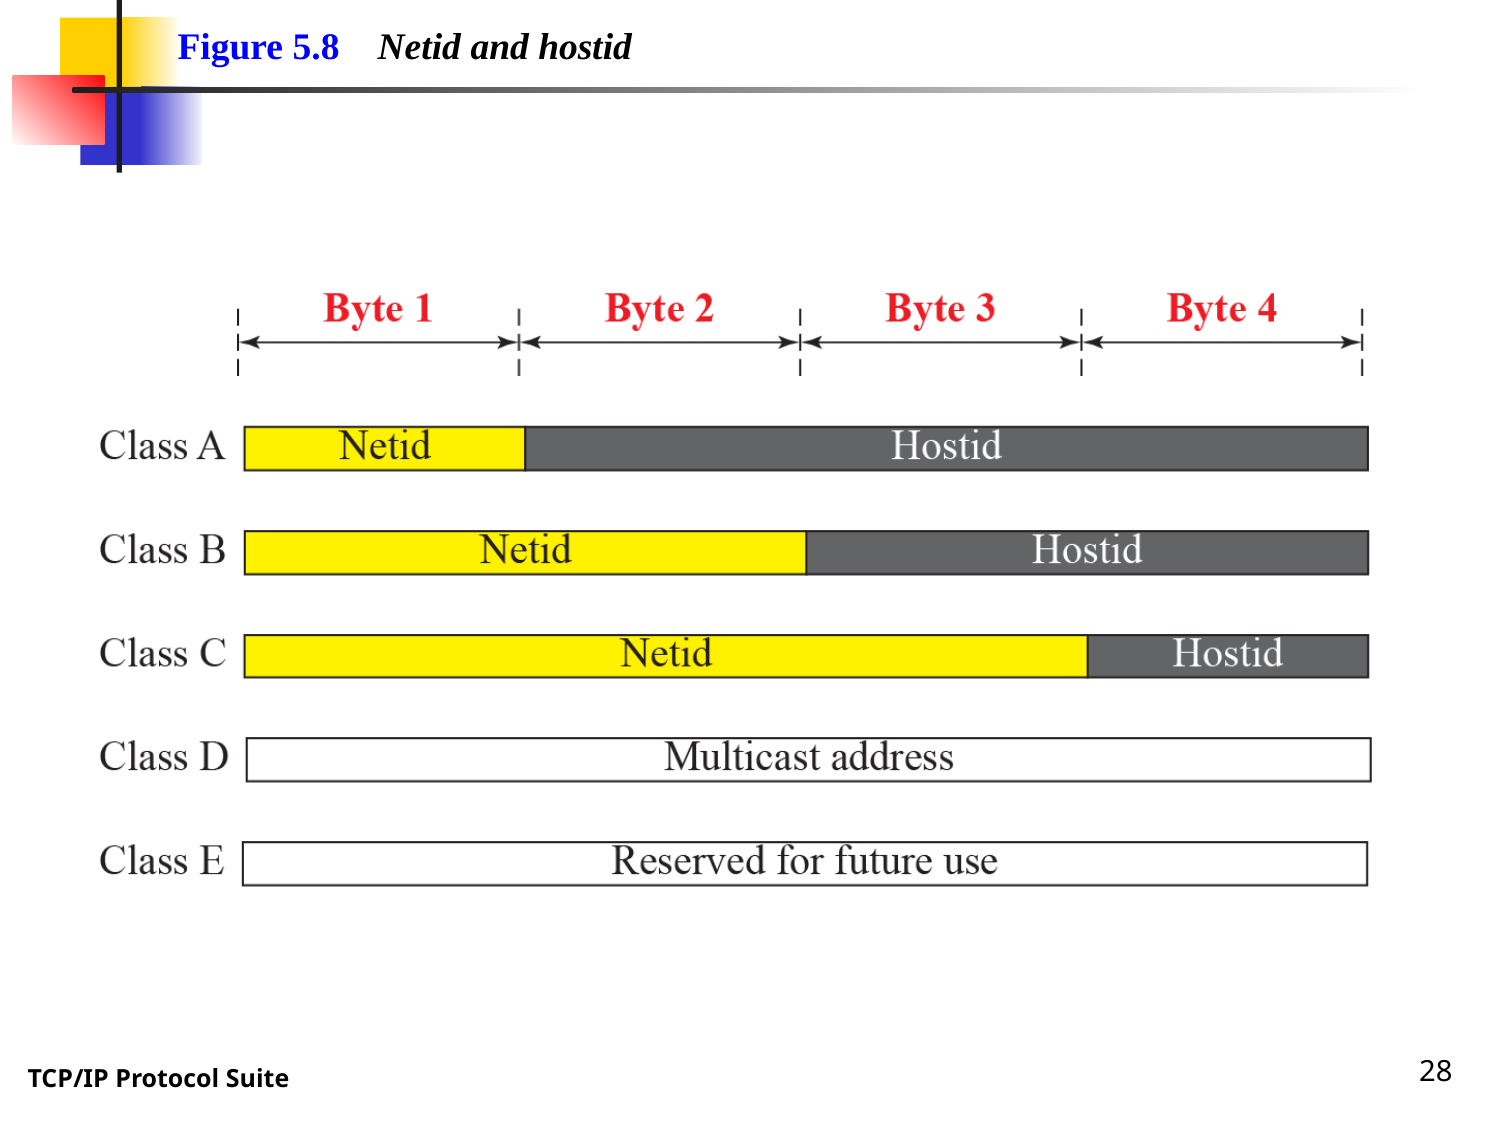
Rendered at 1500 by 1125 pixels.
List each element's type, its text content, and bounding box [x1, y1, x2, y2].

text_box ‹#› [1155, 1024, 1468, 1100]
text_box Figure 5.8 Netid and hostid [162, 14, 1100, 75]
text_box TCP/IP Protocol Suite [12, 1024, 488, 1100]
picture [99, 528, 1371, 577]
text_box [122, 93, 141, 165]
picture [99, 632, 1371, 681]
picture [99, 735, 1372, 784]
text_box [116, 0, 122, 87]
text_box [72, 87, 1423, 93]
text_box [116, 93, 122, 173]
text_box [141, 93, 202, 165]
text_box [122, 17, 177, 86]
text_box [12, 75, 105, 145]
text_box [60, 17, 116, 86]
text_box [80, 93, 116, 165]
picture [237, 287, 1364, 376]
picture [99, 424, 1371, 473]
picture [99, 839, 1369, 888]
